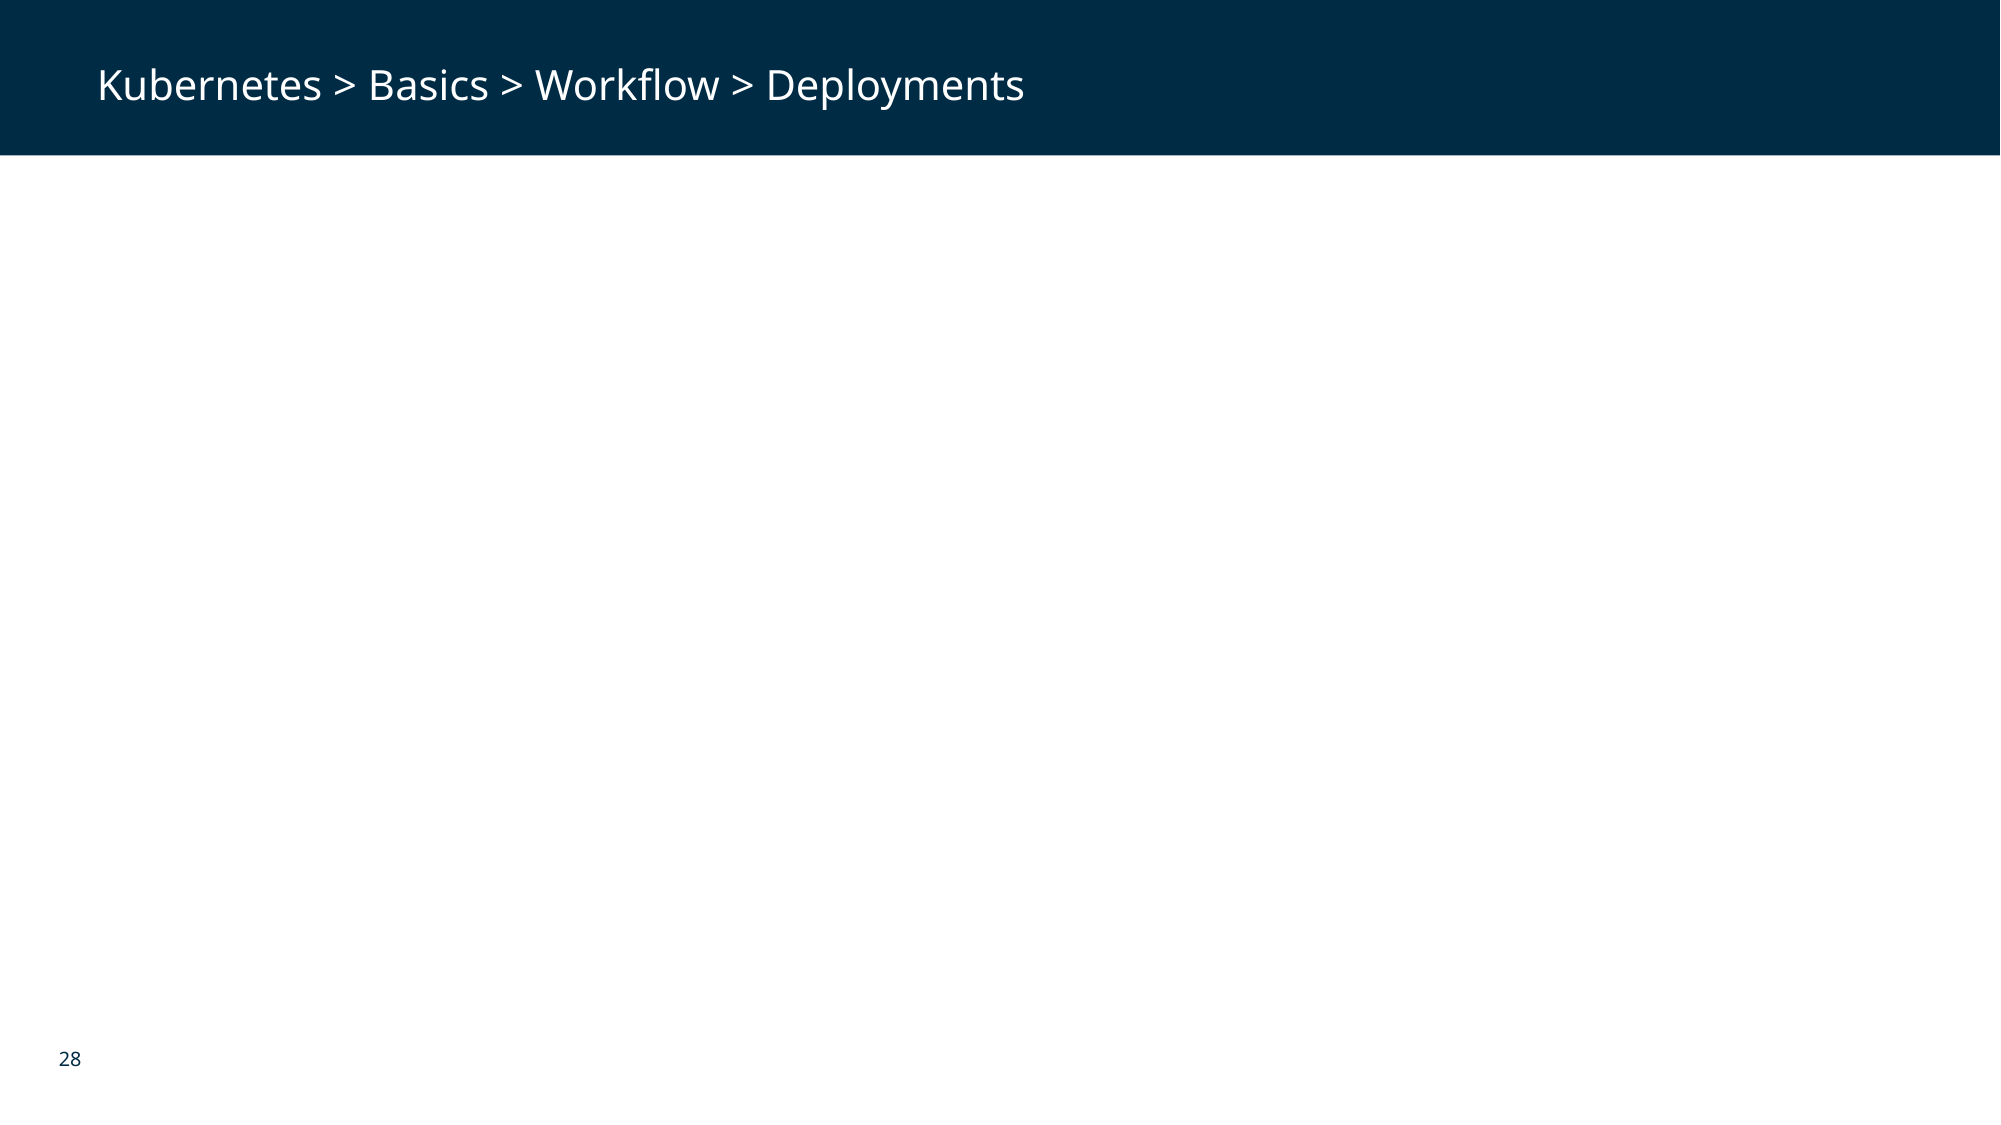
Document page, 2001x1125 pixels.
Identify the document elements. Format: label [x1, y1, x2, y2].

text_box [0, 0, 2000, 156]
